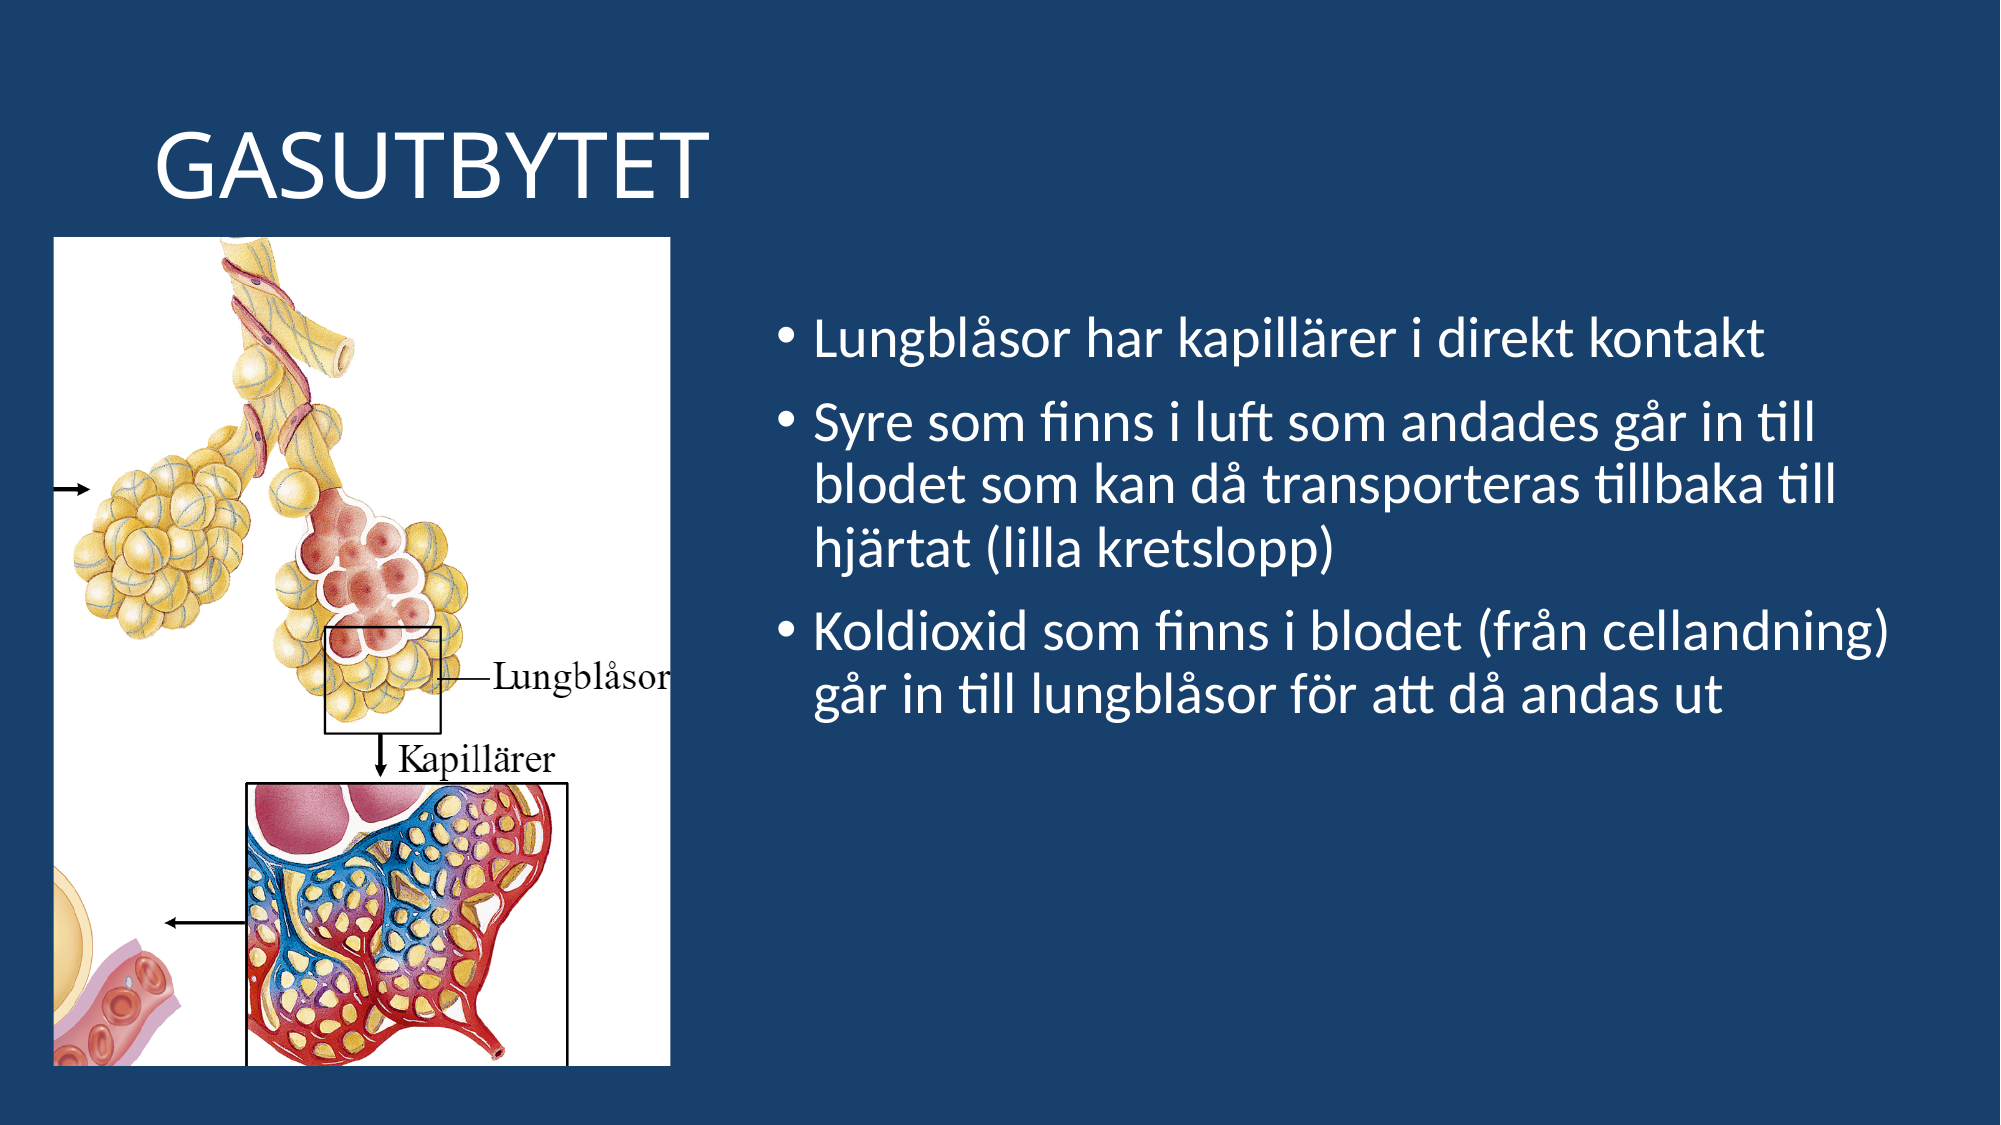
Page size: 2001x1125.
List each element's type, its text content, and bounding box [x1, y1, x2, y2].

title GASUTBYTET [137, 59, 1863, 278]
picture [53, 232, 671, 1066]
list Lungblåsor har kapillärer i direkt kontakt Syre som finns i luft som andades går in till blodet som kan då transporteras tillbaka till hjärtat (lilla kretslopp) Koldioxid som finns i blodet (från cellandning) går in till lungblåsor för att då andas ut [761, 299, 1971, 1014]
